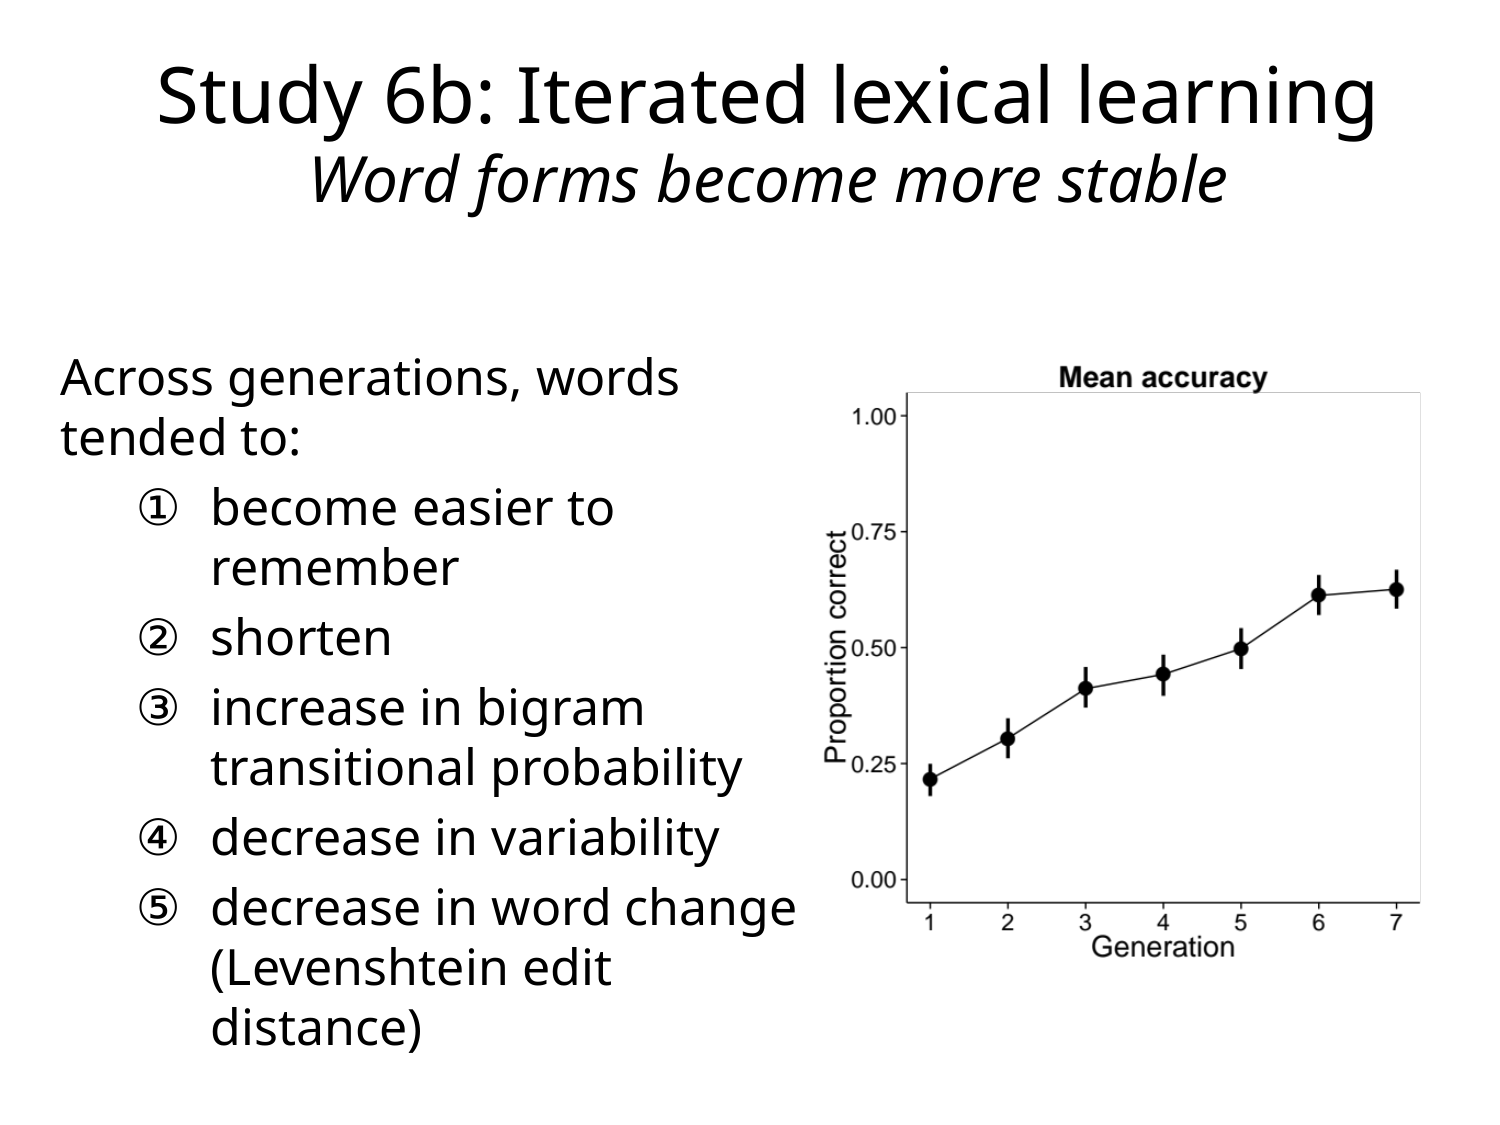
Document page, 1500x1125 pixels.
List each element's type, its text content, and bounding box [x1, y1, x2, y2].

picture [808, 339, 1439, 970]
title Study 6b: Iterated lexical learning Word forms become more stable [93, 36, 1444, 225]
list Across generations, words tended to: become easier to remember shorten increase in bigram transitional probability decrease in variability decrease in word change (Levenshtein edit distance) [45, 337, 826, 1125]
